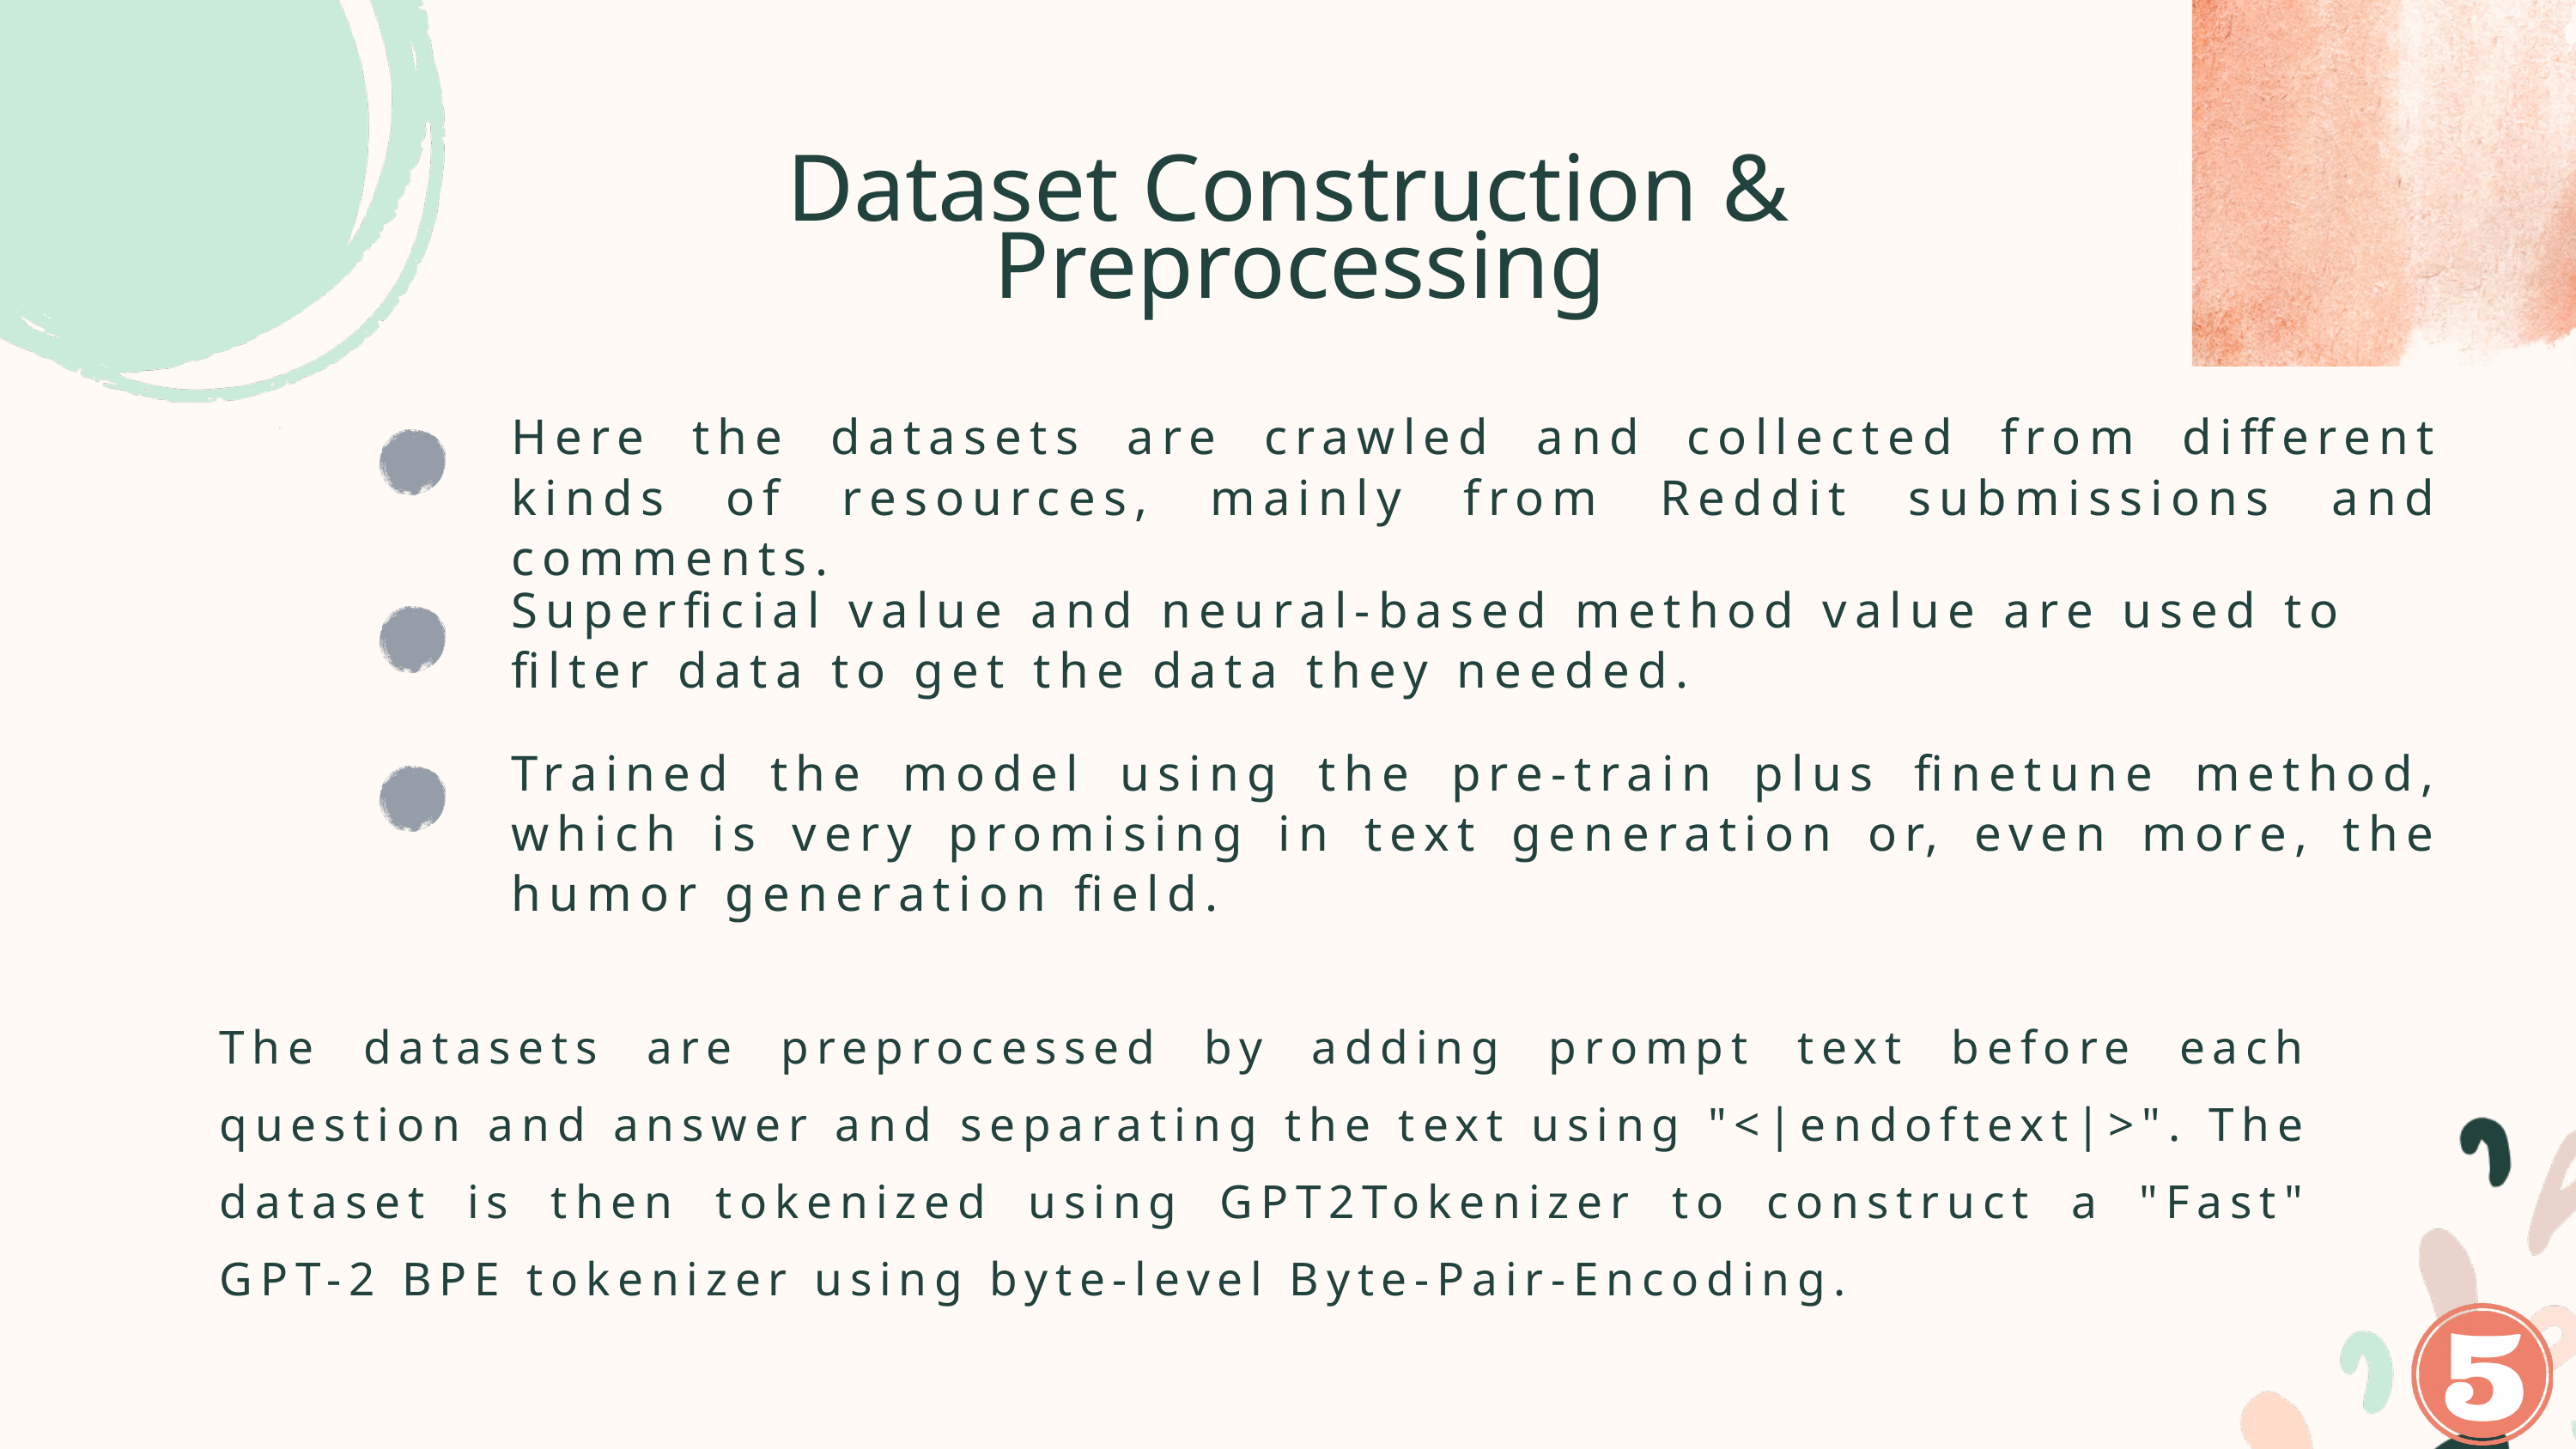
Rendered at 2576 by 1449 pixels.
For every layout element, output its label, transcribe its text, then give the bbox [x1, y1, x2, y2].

text_box [379, 428, 447, 495]
text_box Dataset Construction & Preprocessing [511, 161, 2090, 317]
text_box Trained the model using the pre-train plus finetune method, which is very promising in text generation or, even more, the humor generation field. [511, 739, 2445, 921]
text_box [2234, 1096, 2576, 1449]
text_box The datasets are preprocessed by adding prompt text before each question and answer and separating the text using "<|endoftext|>". The dataset is then tokenized using GPT2Tokenizer to construct a "Fast" GPT-2 BPE tokenizer using byte-level Byte-Pair-Encoding. [219, 996, 2314, 1306]
text_box [379, 765, 447, 833]
text_box [0, 0, 447, 429]
text_box [2191, 0, 2576, 367]
text_box Superficial value and neural-based method value are used to filter data to get the data they needed. [511, 577, 2445, 699]
text_box Here the datasets are crawled and collected from different kinds of resources, mainly from Reddit submissions and comments. [511, 403, 2445, 577]
text_box [379, 605, 447, 673]
text_box [2411, 1303, 2554, 1446]
